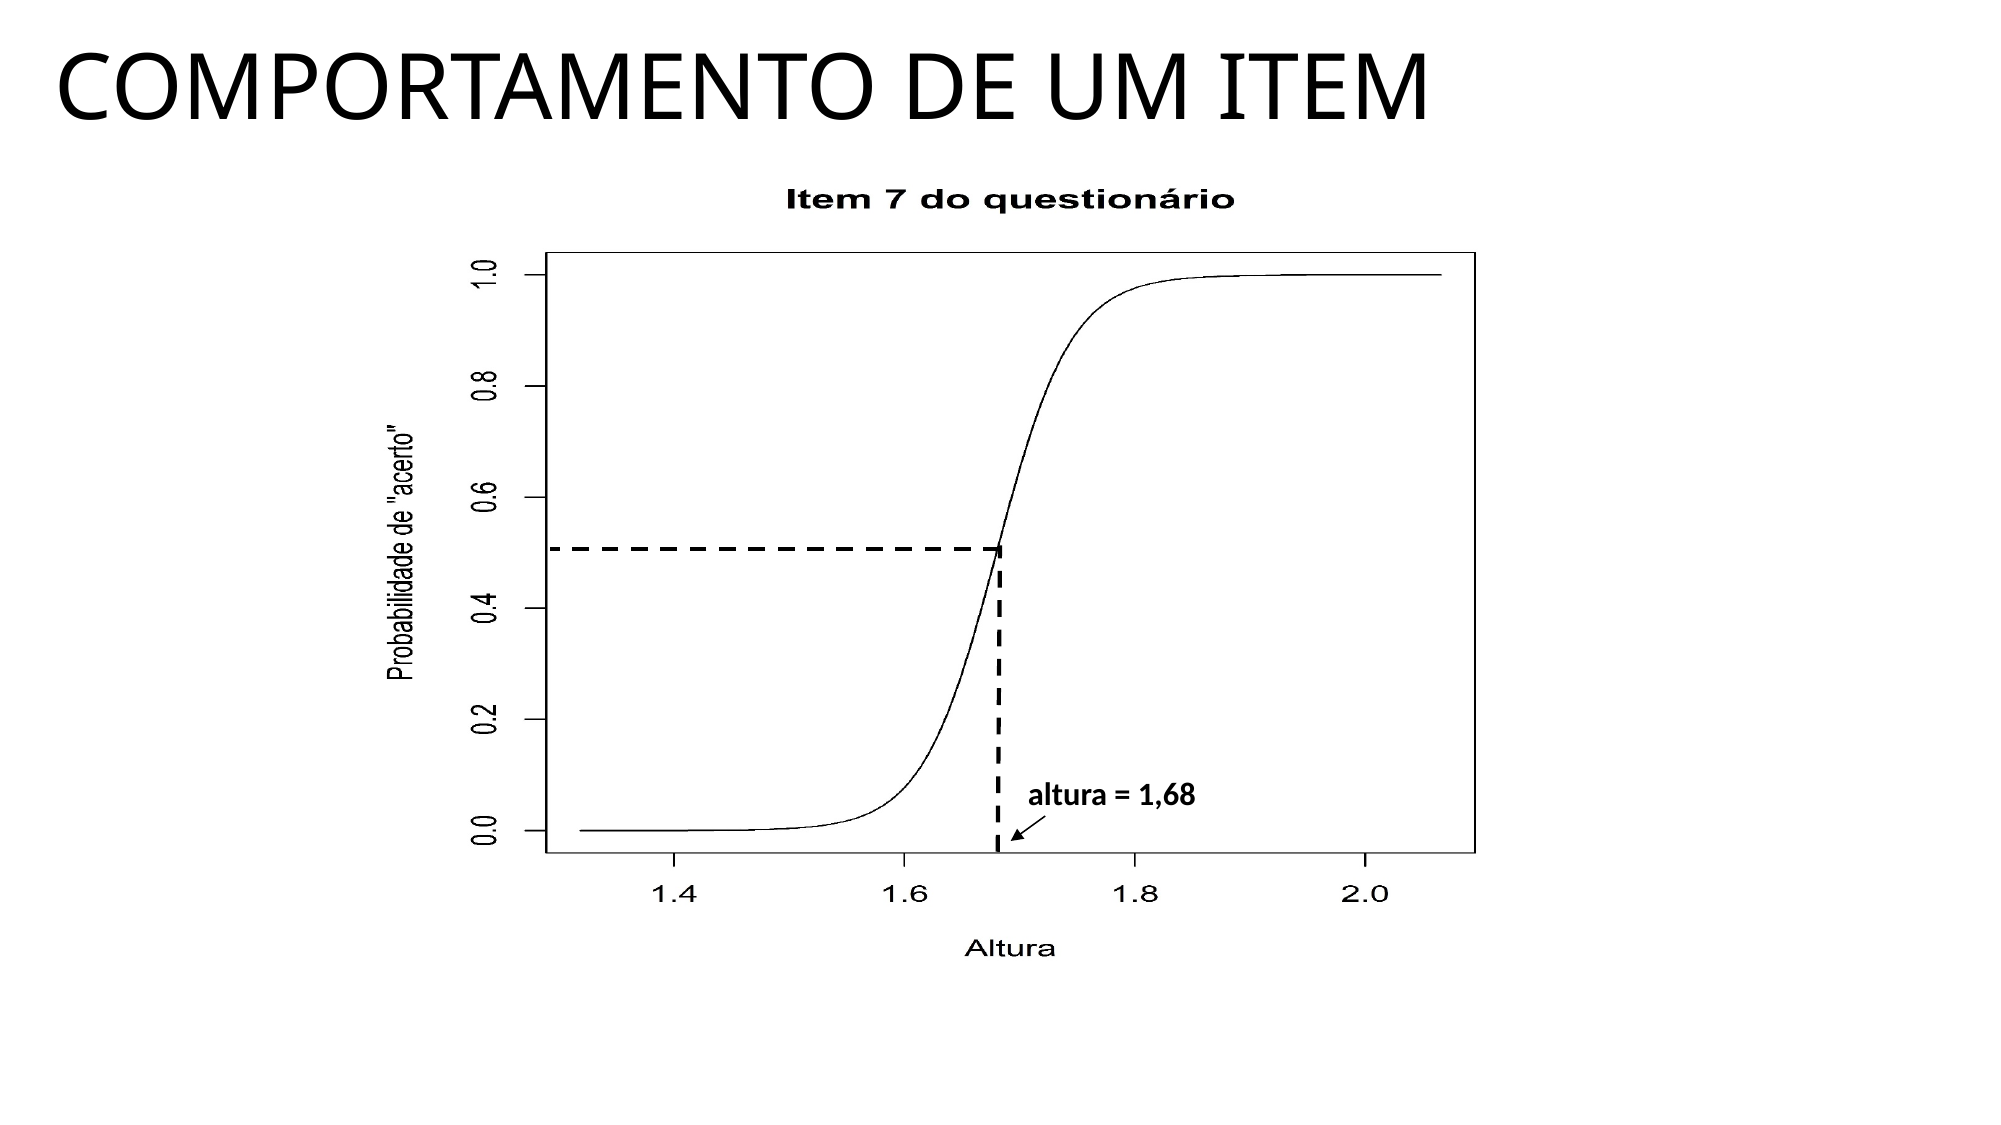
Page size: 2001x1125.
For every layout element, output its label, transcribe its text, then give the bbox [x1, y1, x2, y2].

title COMPORTAMENTO DE UM ITEM [40, 32, 1961, 151]
picture [378, 144, 1643, 961]
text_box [1010, 816, 1046, 842]
